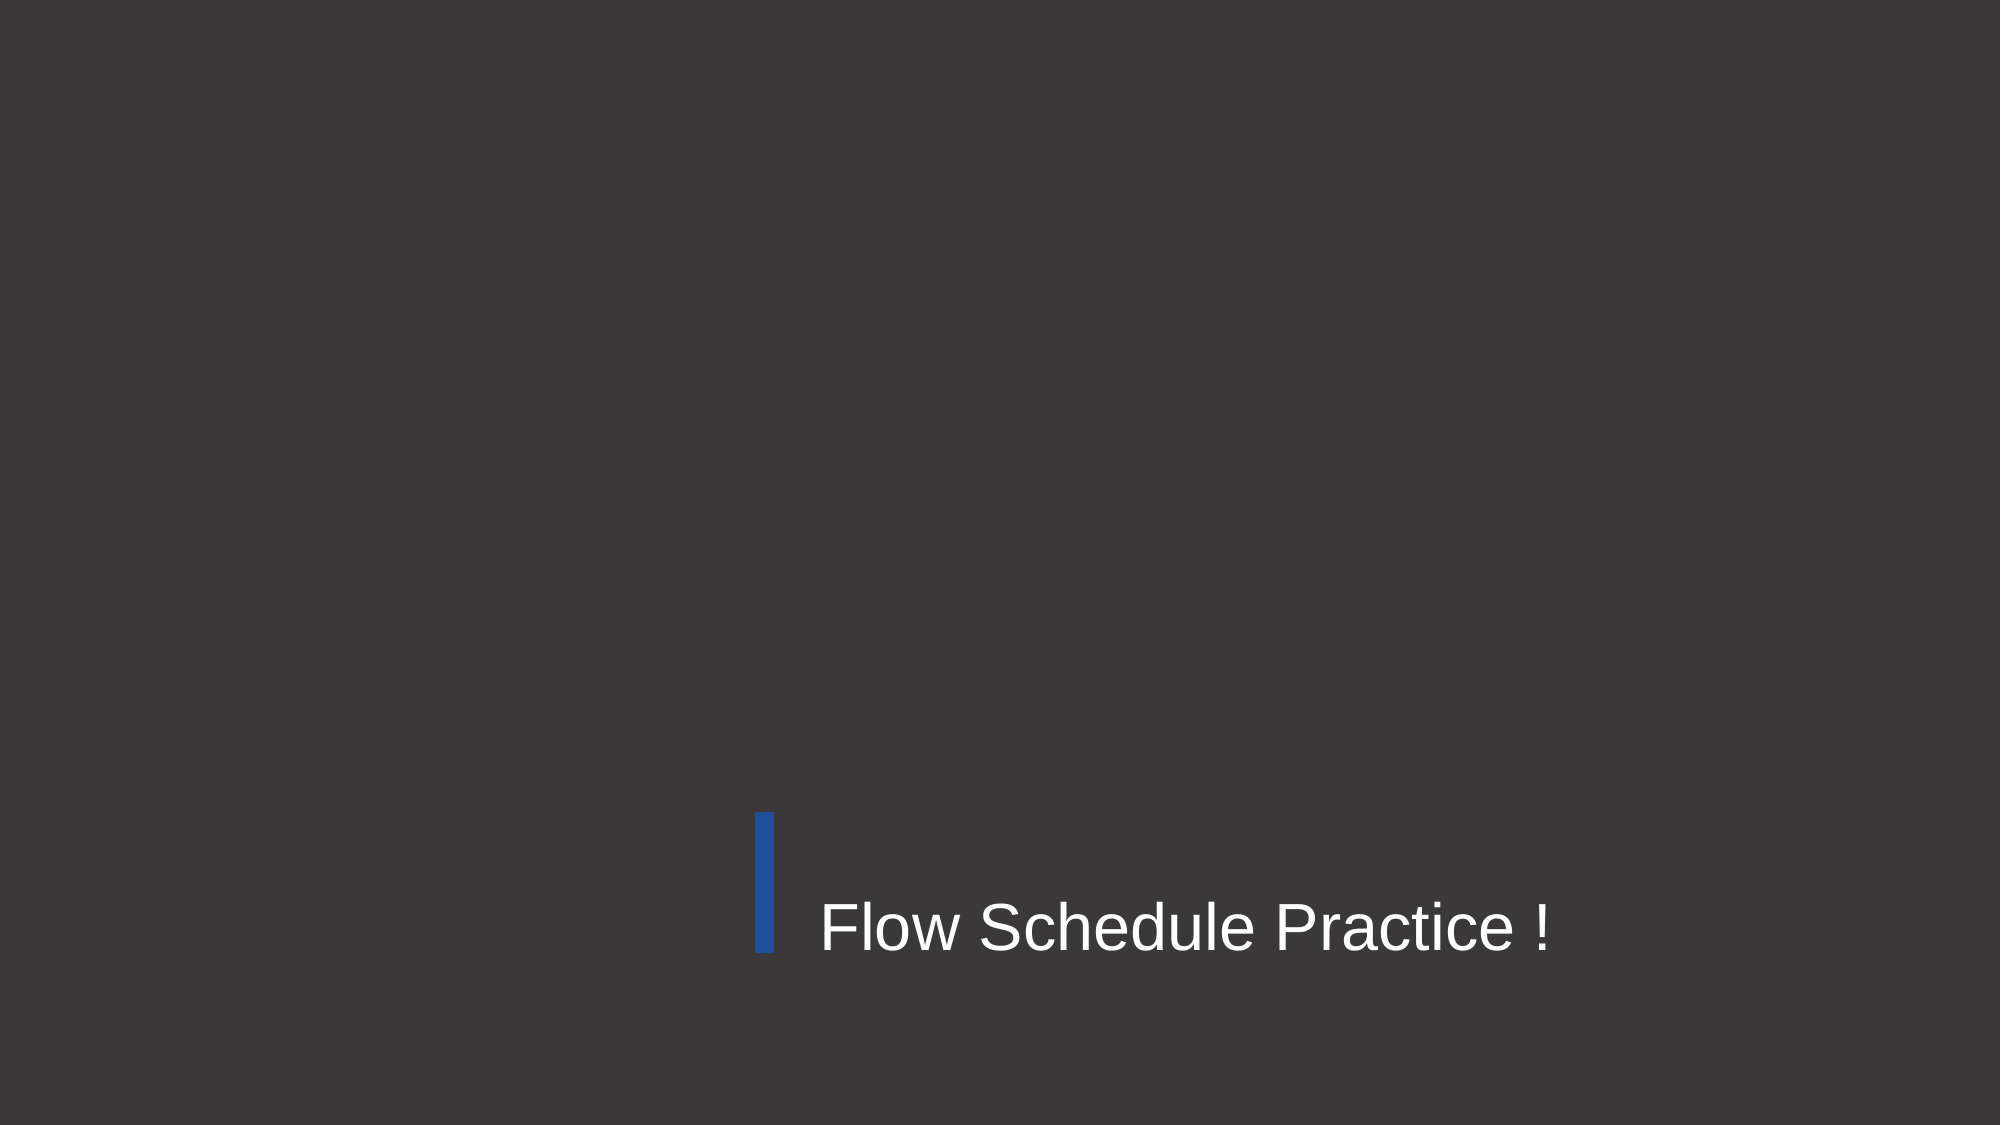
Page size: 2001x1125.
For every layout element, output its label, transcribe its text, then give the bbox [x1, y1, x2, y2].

list Flow Schedule Practice ! [819, 868, 1882, 965]
